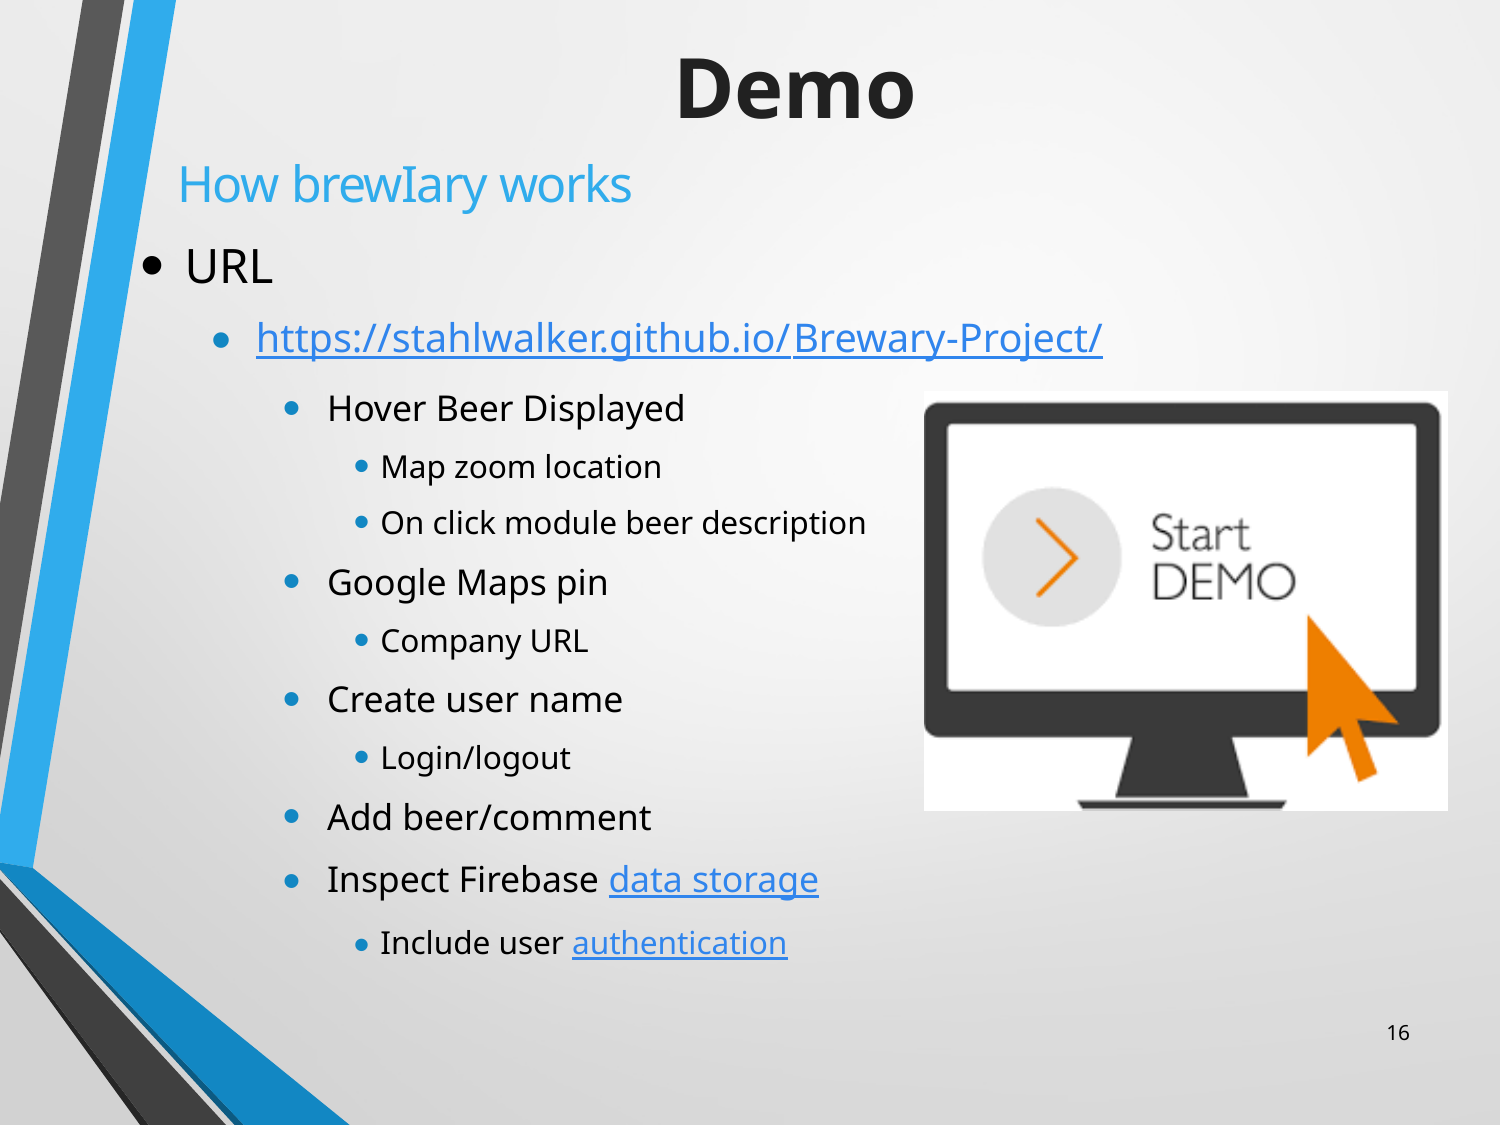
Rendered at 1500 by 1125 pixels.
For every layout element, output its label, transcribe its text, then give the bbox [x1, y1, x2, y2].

picture [924, 391, 1449, 811]
list How brewIary works [162, 149, 1287, 225]
list URL https://stahlwalker.github.io/Brewary-Project/ Hover Beer Displayed Map zoom location On click module beer description Google Maps pin Company URL Create user name Login/logout Add beer/comment Inspect Firebase data storage Include user authentication [125, 227, 1319, 975]
slide_number 16 [1357, 1003, 1425, 1064]
title Demo [162, 22, 1428, 148]
